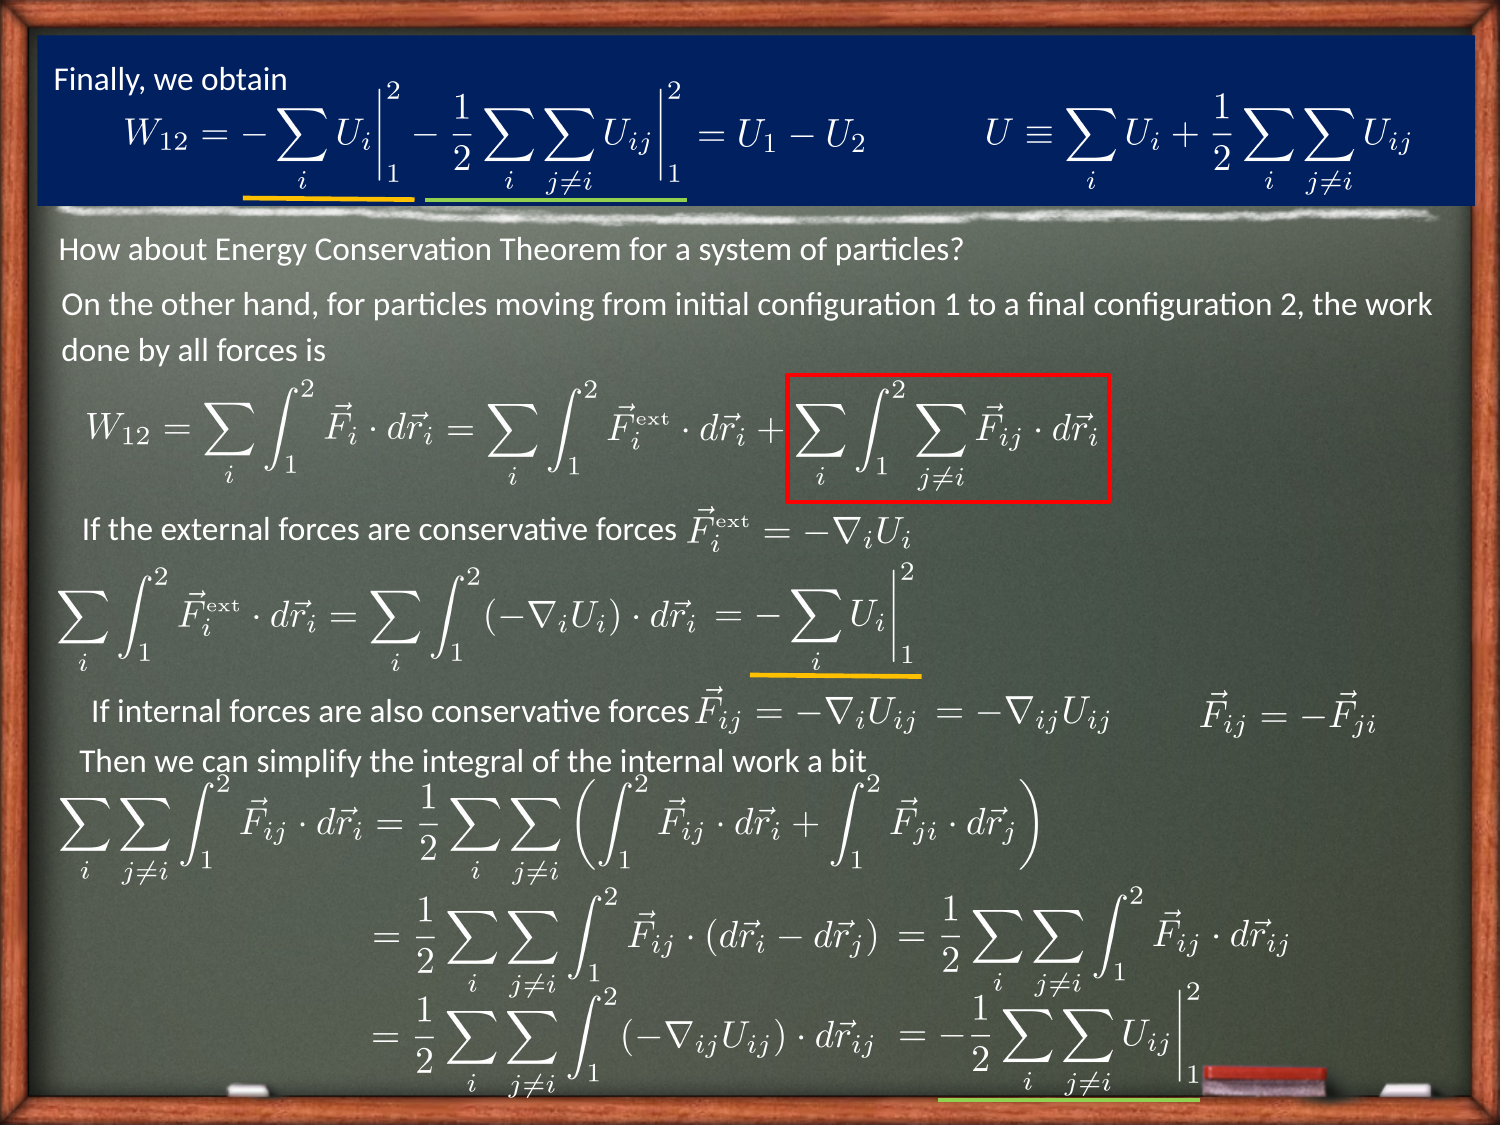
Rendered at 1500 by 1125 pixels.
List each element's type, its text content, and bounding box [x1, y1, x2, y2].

text_box Then we can simplify the integral of the internal work a bit [64, 731, 884, 773]
text_box If internal forces are also conservative forces [76, 681, 706, 731]
text_box [785, 373, 1111, 504]
text_box [35, 33, 1477, 208]
text_box On the other hand, for particles moving from initial configuration 1 to a final configuration 2, the work done by all forces is [46, 274, 1457, 376]
picture [0, 0, 1500, 1125]
text_box How about Energy Conservation Theorem for a system of particles? [43, 219, 982, 275]
text_box If the external forces are conservative forces [67, 499, 694, 555]
text_box Finally, we obtain [38, 49, 304, 105]
